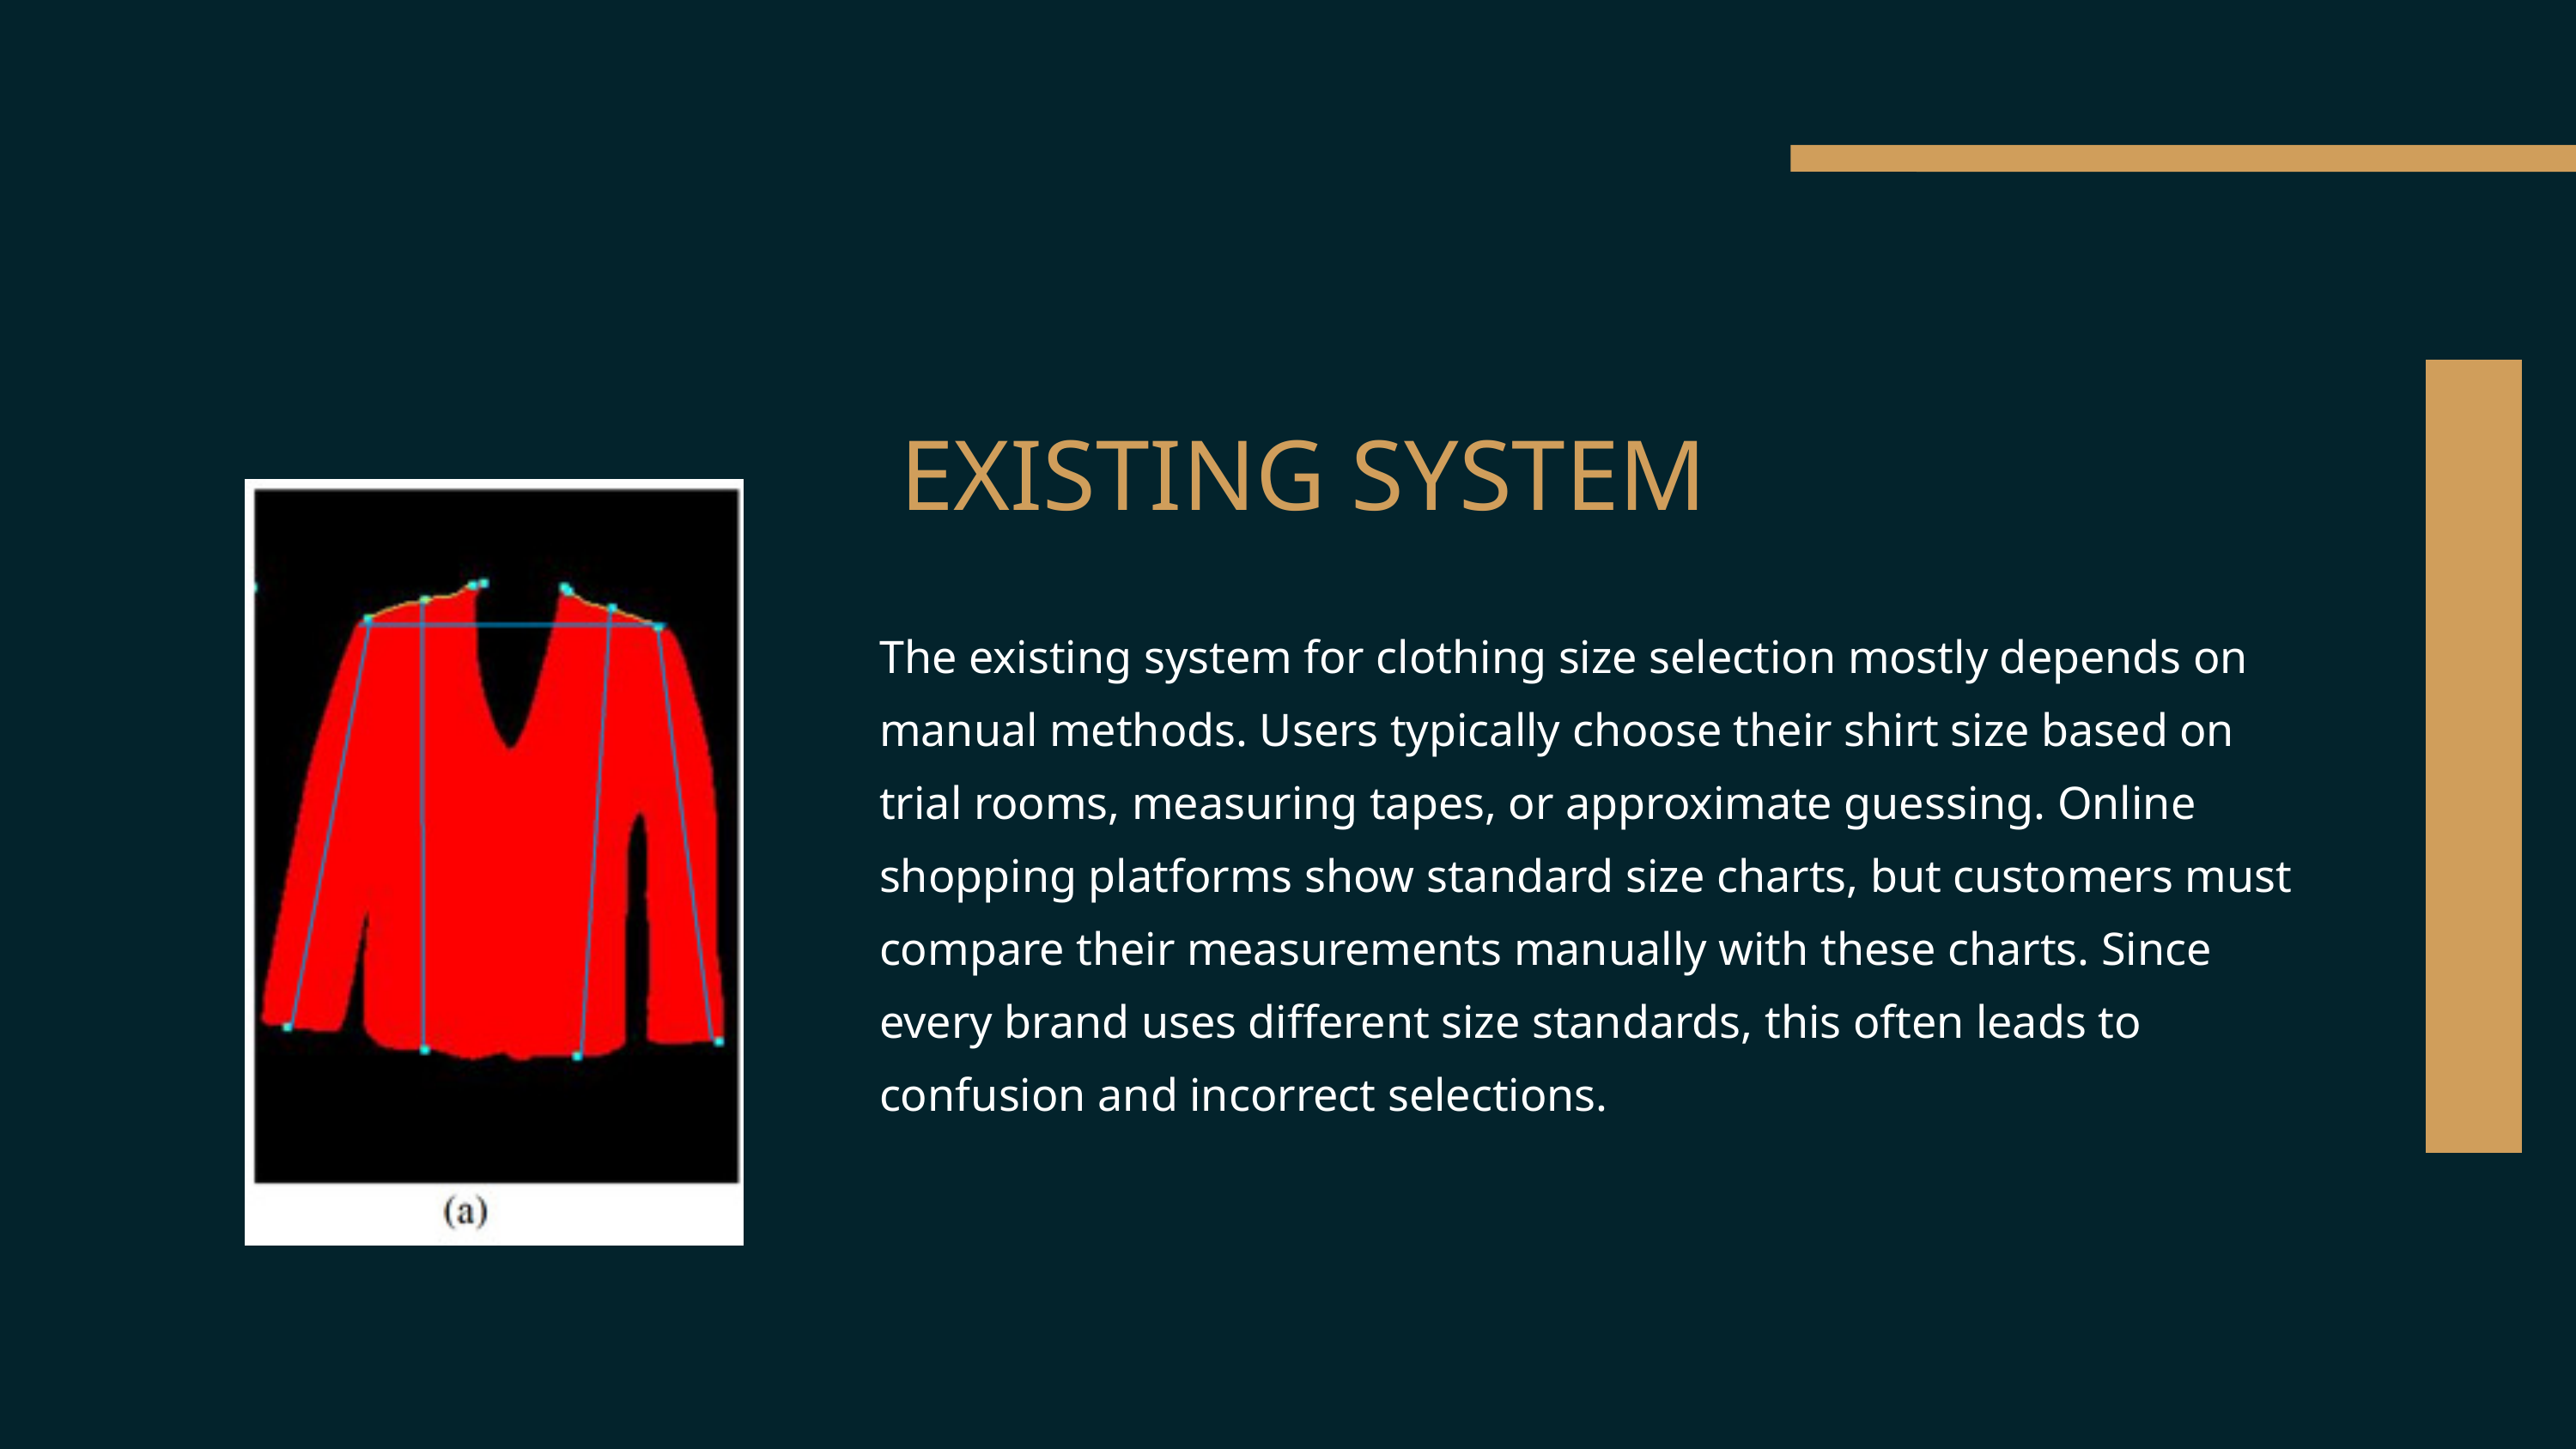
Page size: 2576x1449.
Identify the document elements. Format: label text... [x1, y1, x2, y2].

text_box The existing system for clothing size selection mostly depends on manual methods. Users typically choose their shirt size based on trial rooms, measuring tapes, or approximate guessing. Online shopping platforms show standard size charts, but customers must compare their measurements manually with these charts. Since every brand uses different size standards, this often leads to confusion and incorrect selections. [879, 609, 2314, 1120]
text_box EXISTING SYSTEM [879, 394, 1728, 530]
text_box [245, 479, 744, 1246]
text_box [2425, 359, 2523, 1154]
